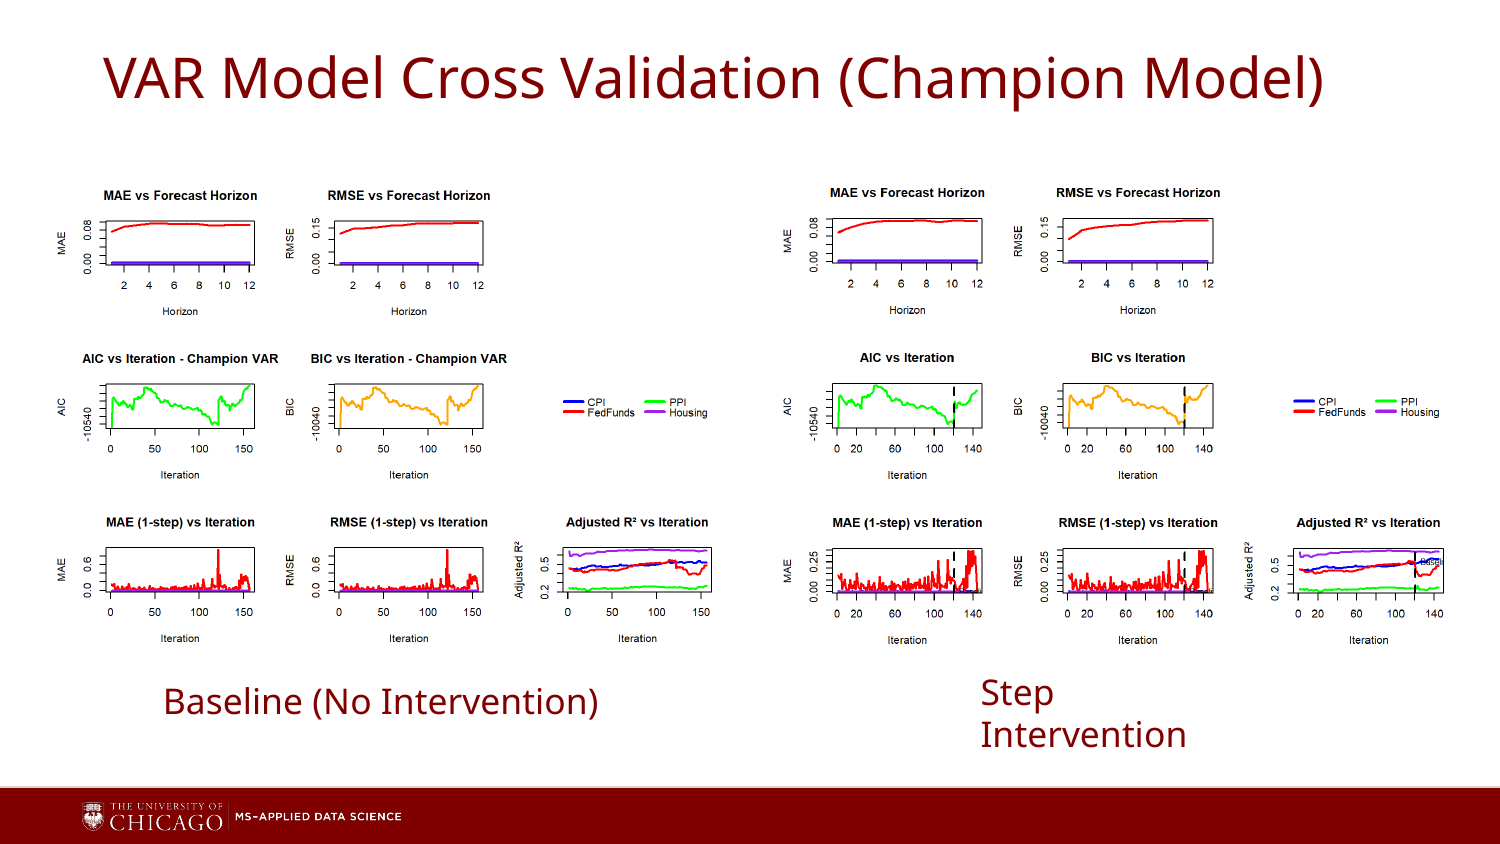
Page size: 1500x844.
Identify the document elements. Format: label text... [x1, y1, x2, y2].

picture [53, 167, 739, 658]
picture [66, 787, 416, 844]
text_box Step Intervention [965, 668, 1284, 729]
title VAR Model Cross Validation (Champion Model) [103, 0, 1397, 162]
picture [778, 165, 1471, 660]
text_box Baseline (No Intervention) [147, 665, 644, 738]
